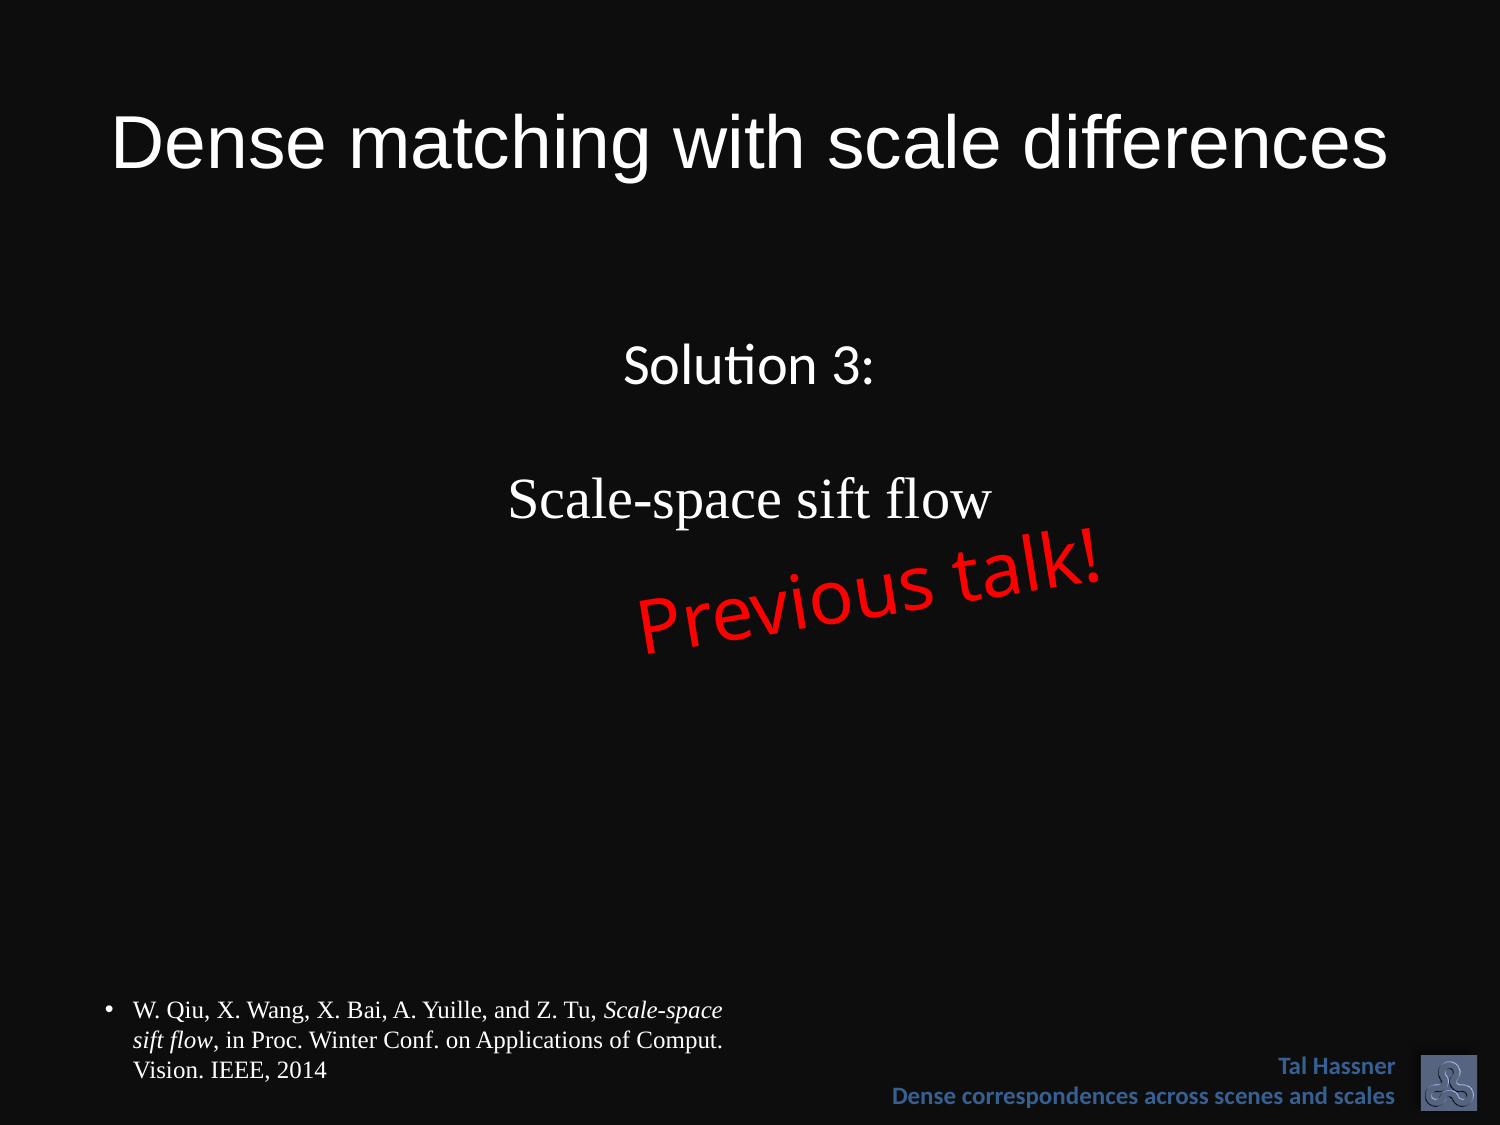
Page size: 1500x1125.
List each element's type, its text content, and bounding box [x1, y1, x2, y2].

title Dense matching with scale differences [74, 44, 1426, 233]
text_box Previous talk! [517, 479, 1220, 696]
text_box Solution 3: [605, 318, 895, 404]
text_box W. Qiu, X. Wang, X. Bai, A. Yuille, and Z. Tu, Scale-space sift flow, in Proc. Winter Conf. on Applications of Comput. Vision. IEEE, 2014 [90, 986, 752, 1091]
text_box Scale-space sift flow [280, 452, 1220, 538]
